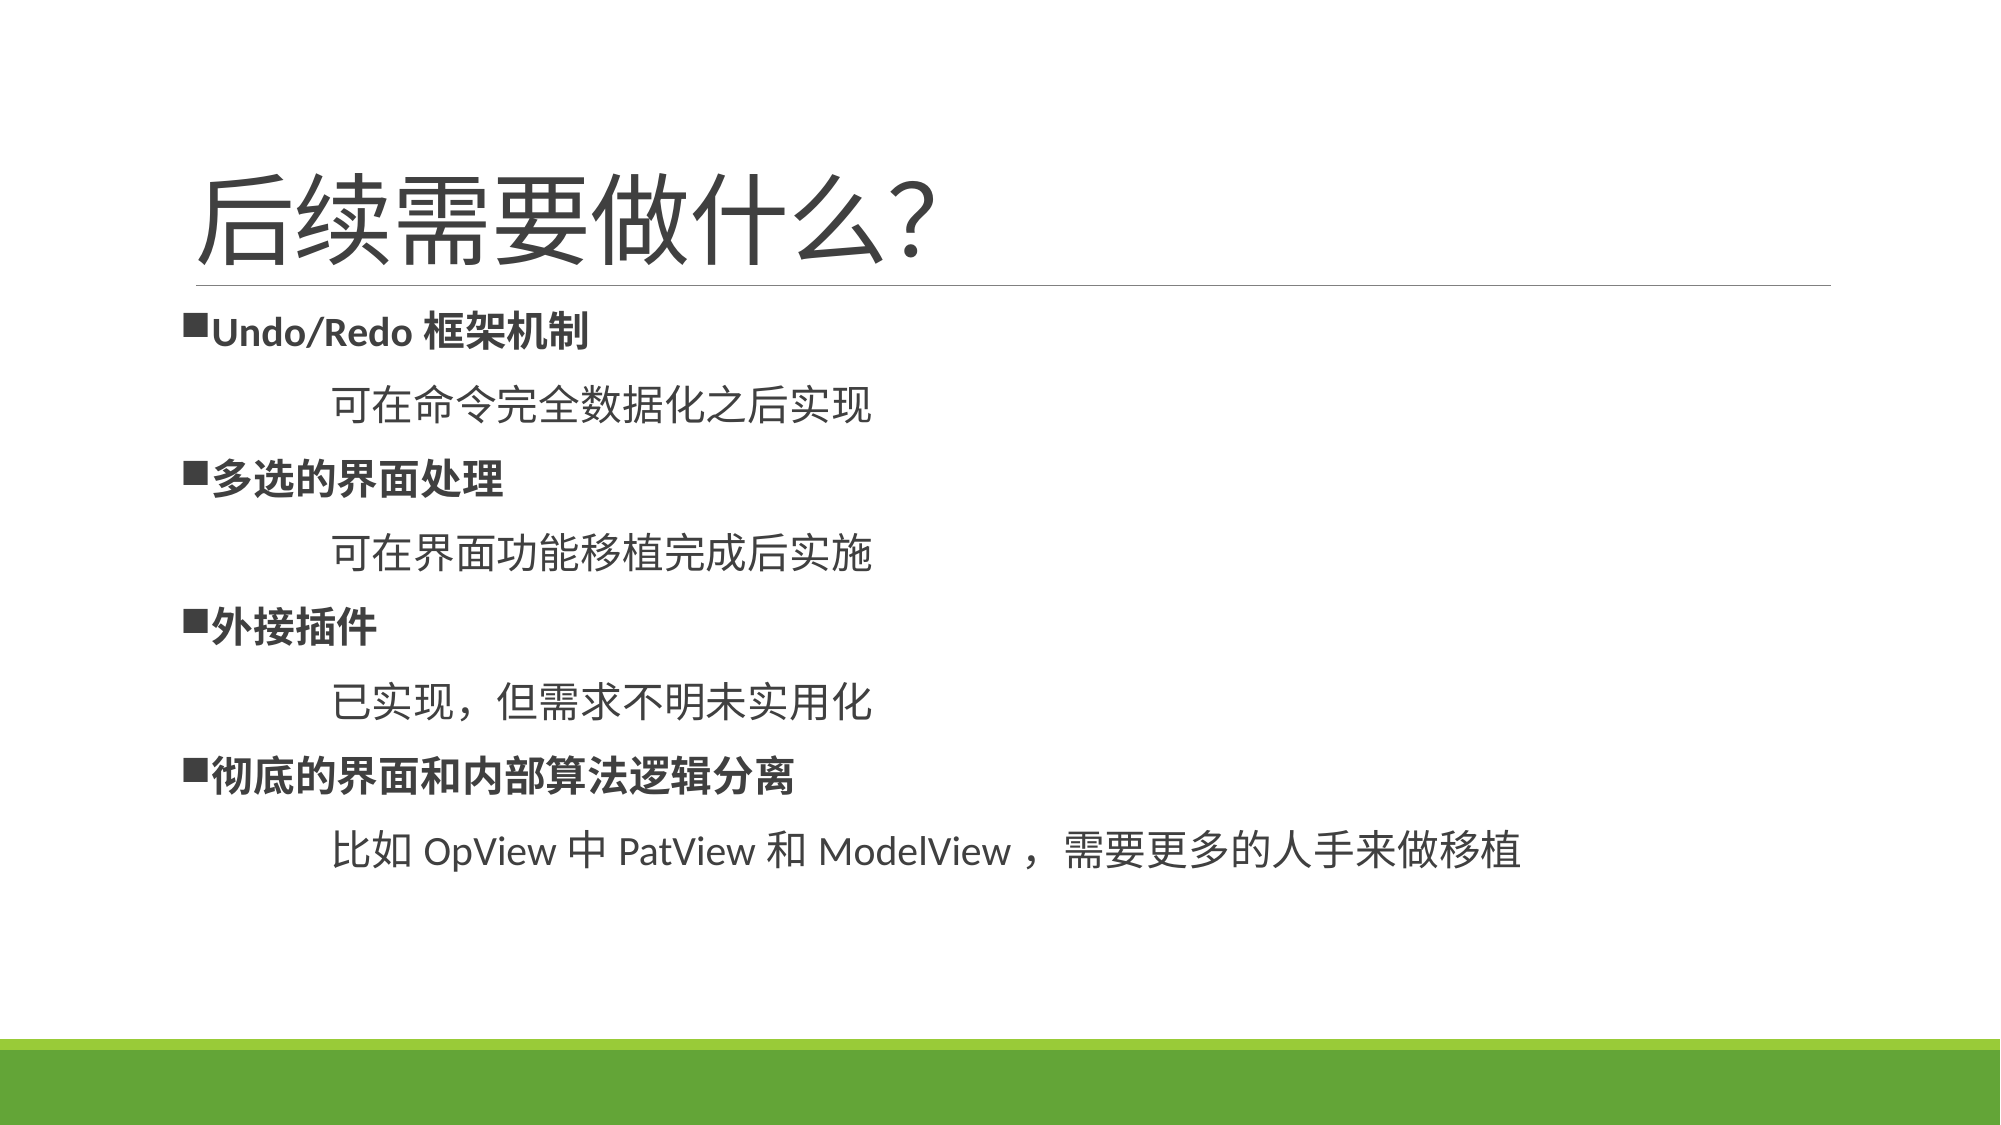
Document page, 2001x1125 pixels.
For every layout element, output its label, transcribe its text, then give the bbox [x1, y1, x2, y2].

title 后续需要做什么？ [180, 47, 1830, 285]
list Undo/Redo框架机制 可在命令完全数据化之后实现 多选的界面处理 可在界面功能移植完成后实施 外接插件 已实现，但需求不明未实用化 彻底的界面和内部算法逻辑分离 比如OpView中PatView和ModelView，需要更多的人手来做移植 [180, 302, 1830, 963]
